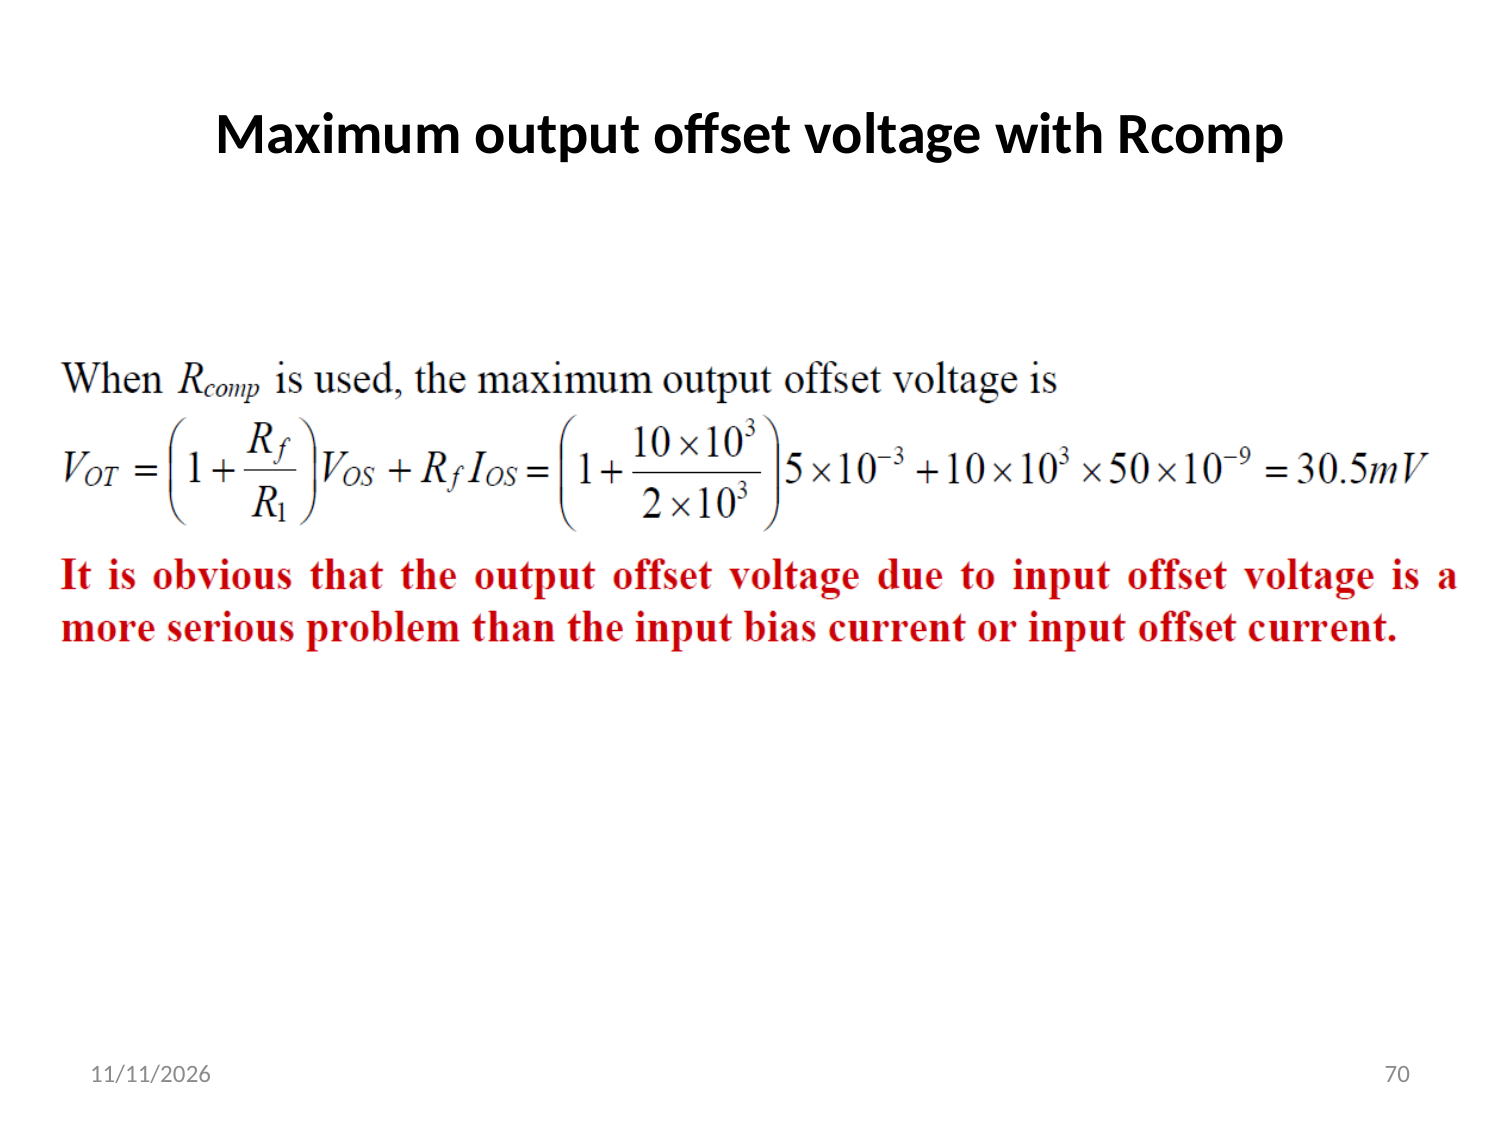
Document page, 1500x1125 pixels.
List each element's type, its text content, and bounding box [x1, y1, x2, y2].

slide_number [75, 1042, 425, 1103]
picture [32, 337, 1500, 676]
title Maximum output offset voltage with Rcomp [75, 45, 1425, 233]
slide_number 70 [1074, 1042, 1425, 1103]
